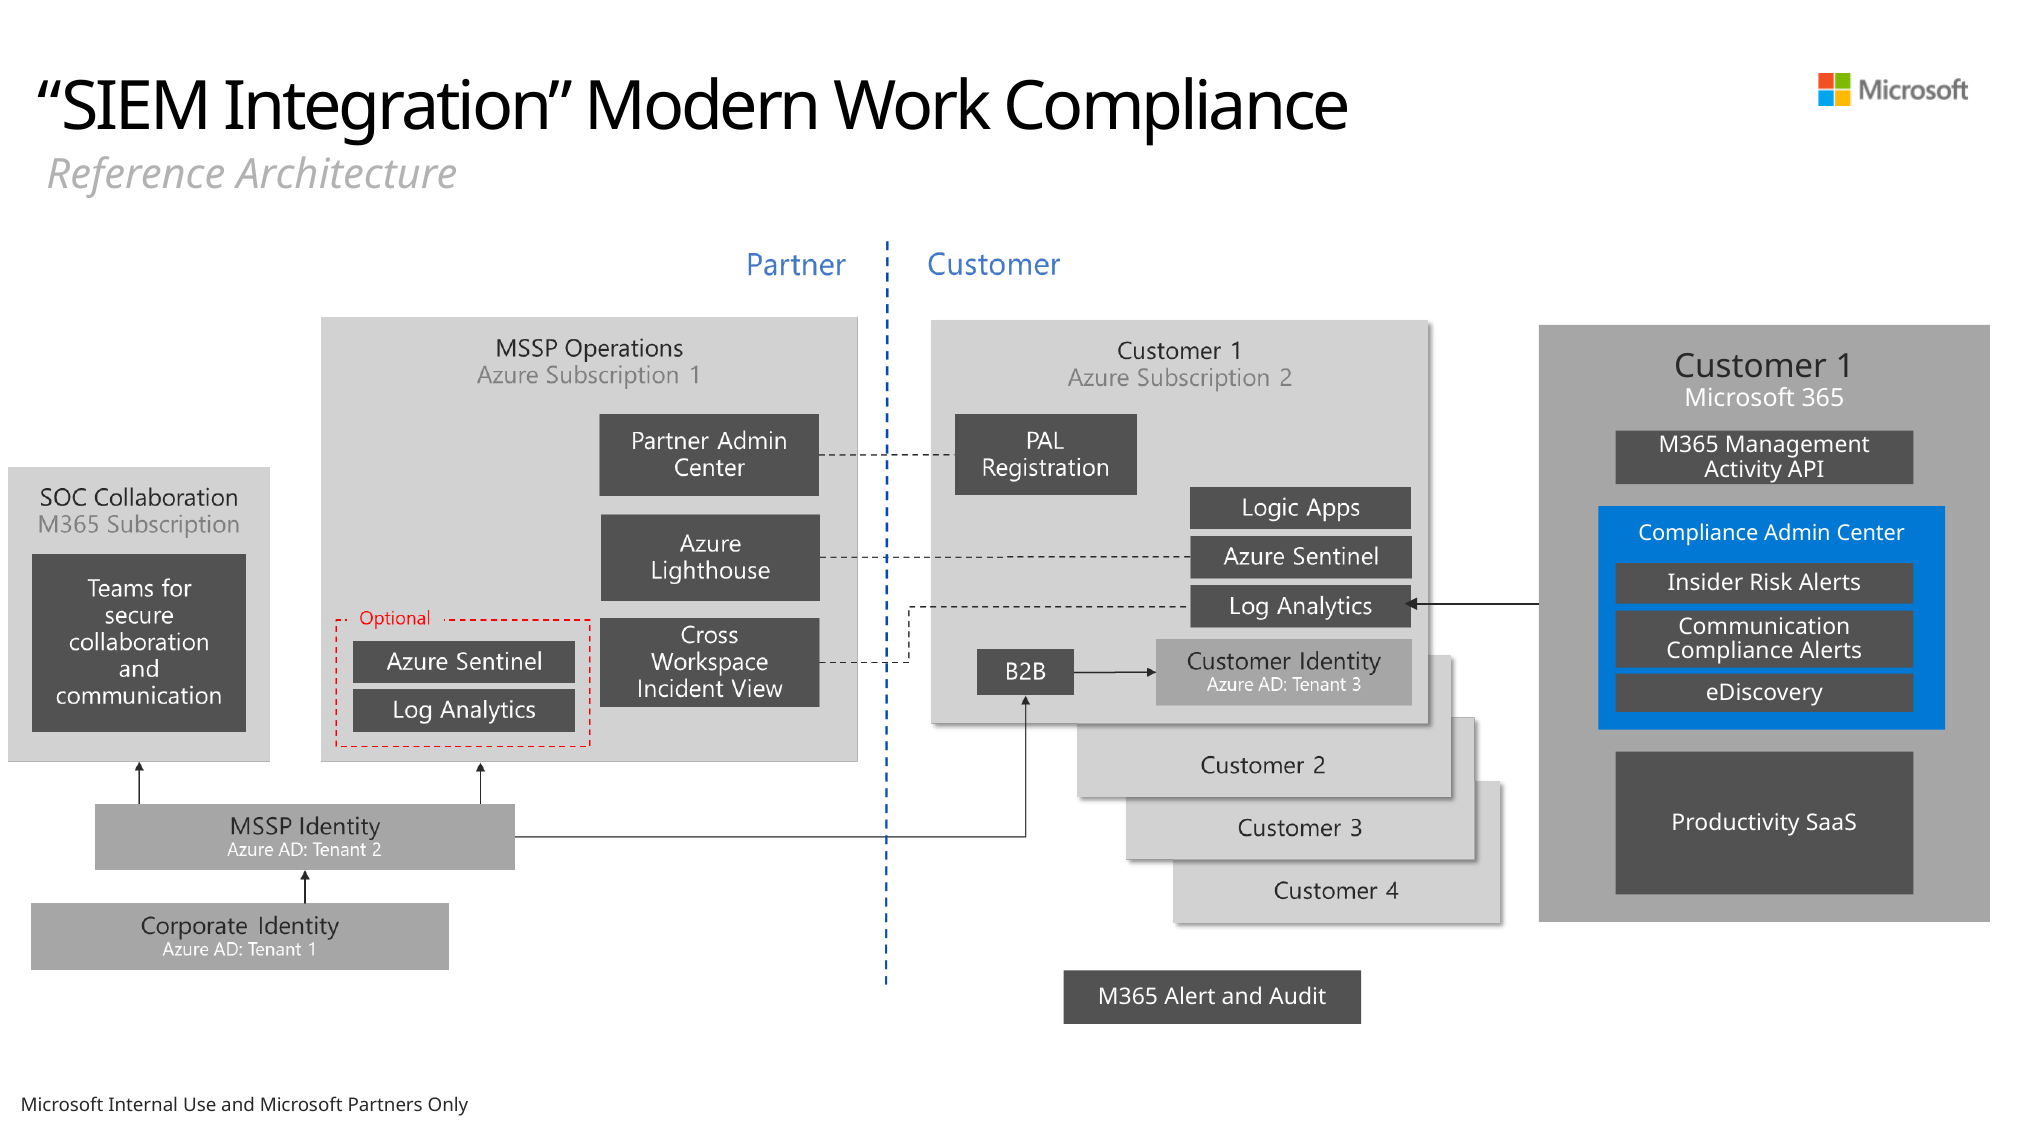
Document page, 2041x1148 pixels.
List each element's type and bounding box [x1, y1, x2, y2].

picture [7, 234, 1509, 985]
text_box [1063, 985, 1362, 1025]
text_box [1404, 324, 1991, 923]
picture [1818, 73, 1969, 106]
text_box [31, 139, 551, 205]
title [37, 44, 1430, 161]
